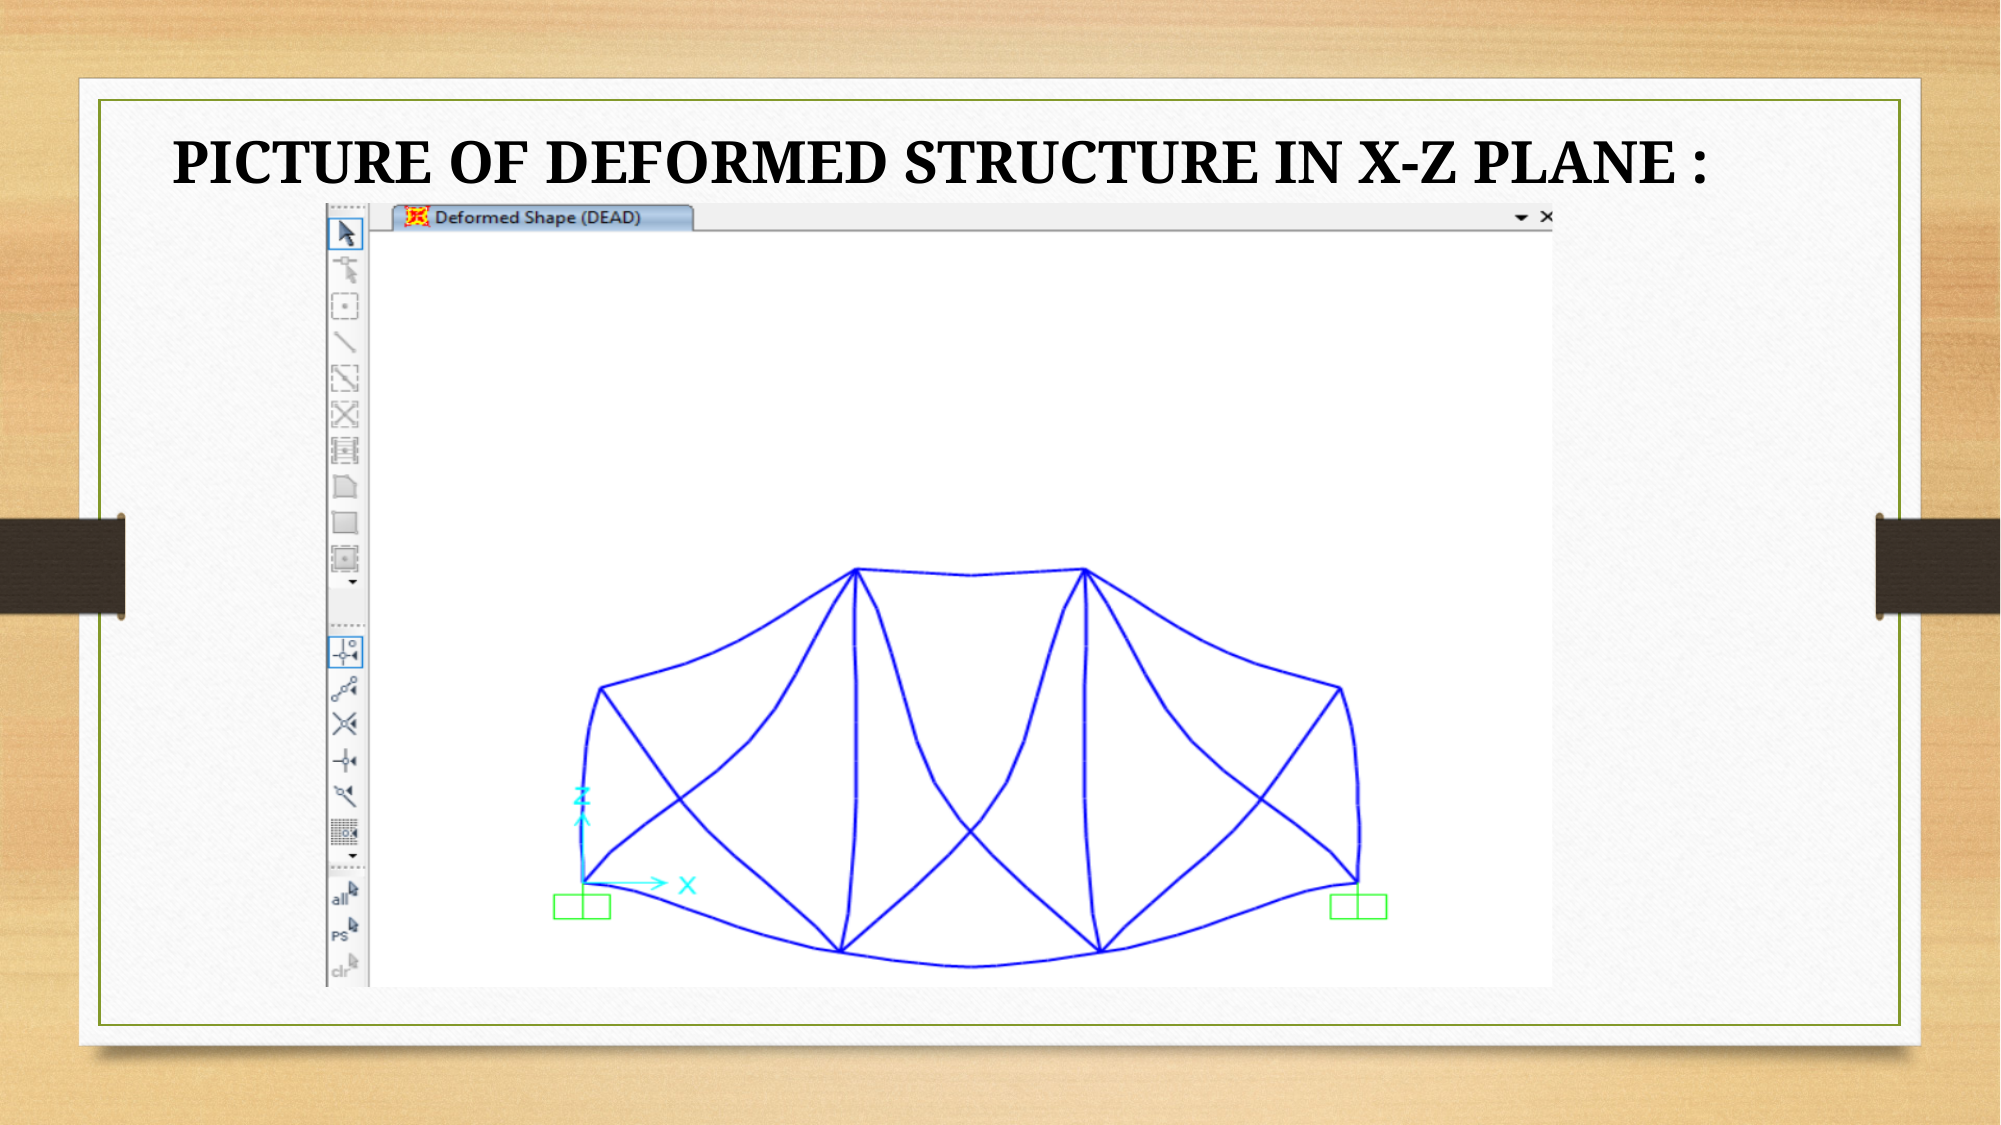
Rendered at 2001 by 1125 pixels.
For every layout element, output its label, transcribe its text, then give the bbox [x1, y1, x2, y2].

text_box PICTURE OF DEFORMED STRUCTURE IN X-Z PLANE : [158, 117, 1744, 203]
picture [0, 0, 2001, 1125]
